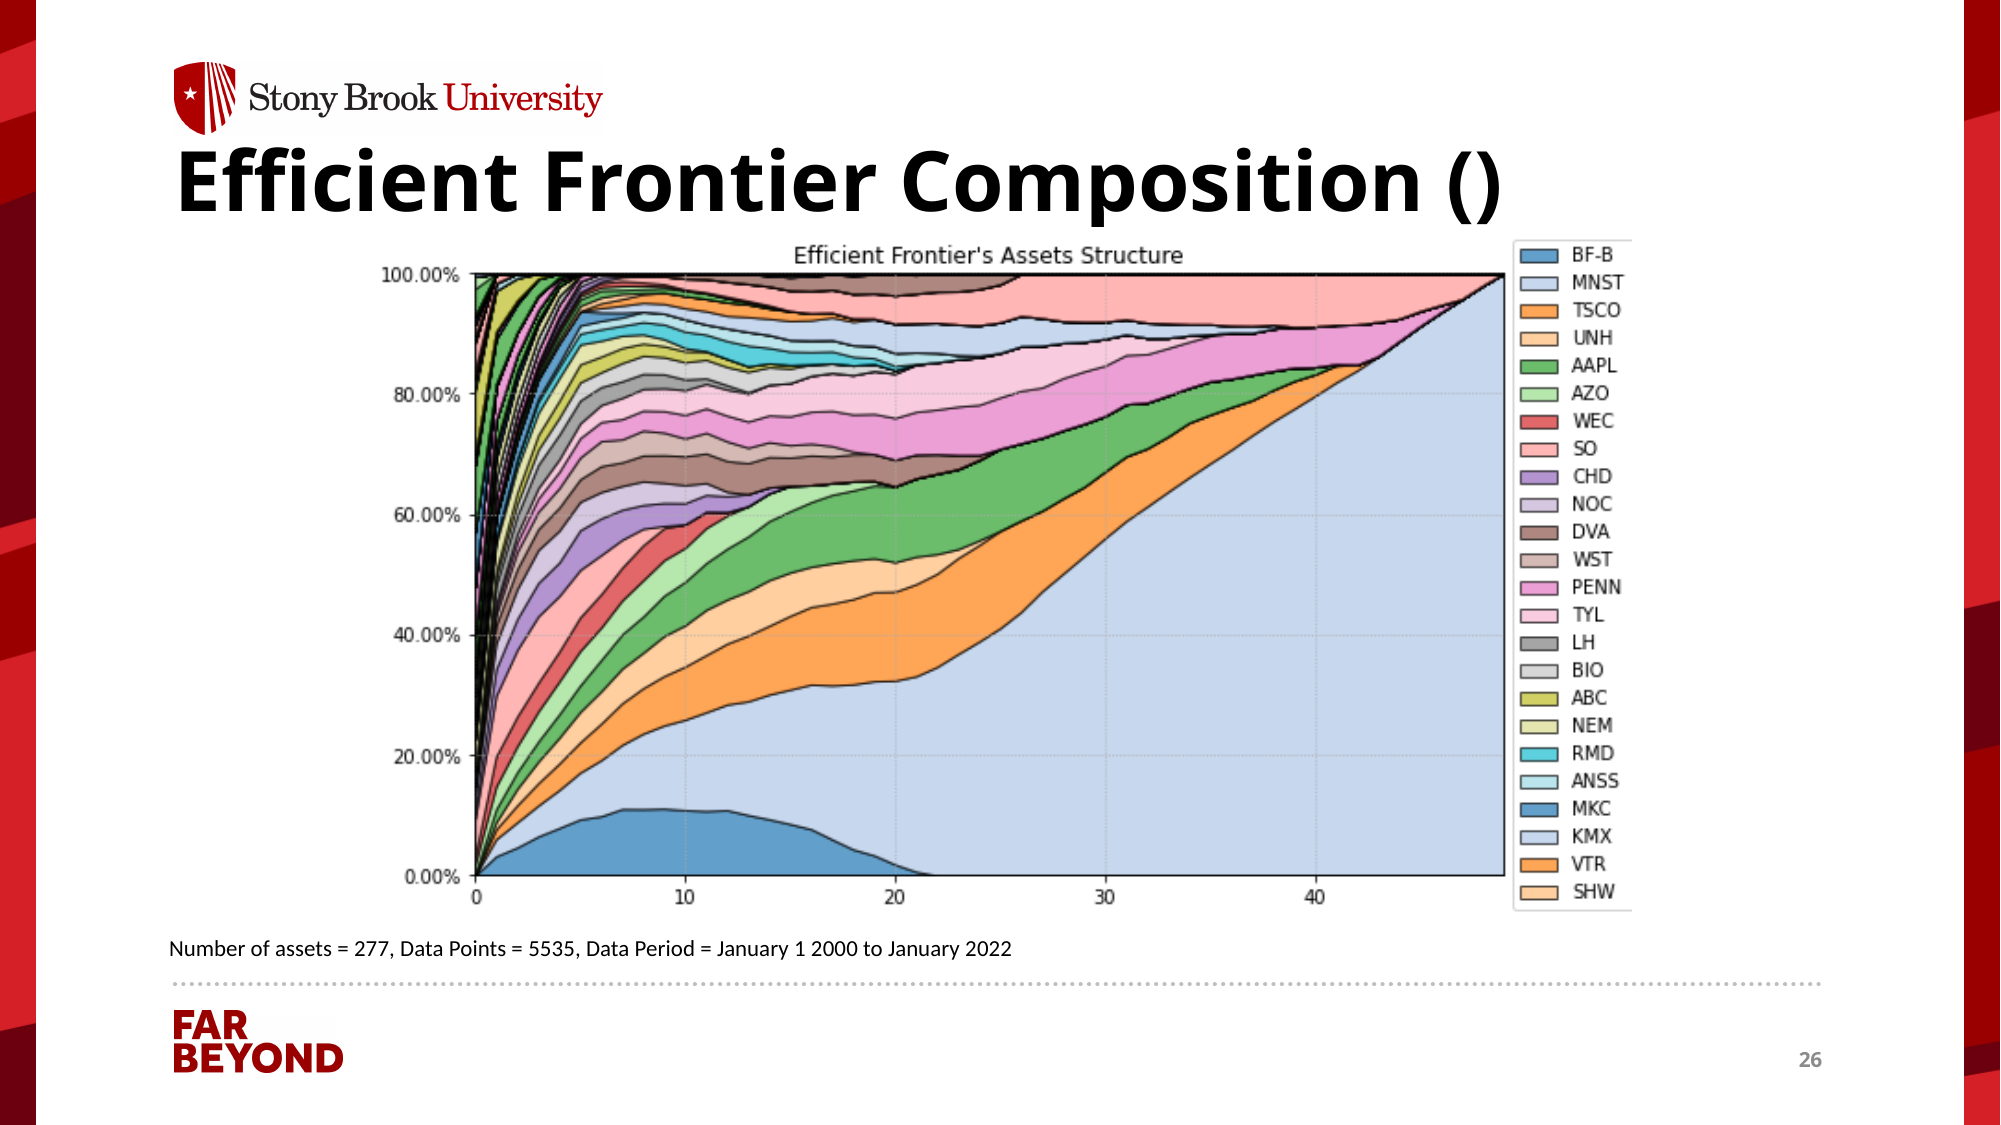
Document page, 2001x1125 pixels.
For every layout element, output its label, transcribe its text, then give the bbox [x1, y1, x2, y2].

picture [174, 62, 603, 135]
picture [367, 227, 1632, 923]
slide_number 26 [1387, 1031, 1838, 1092]
text_box Number of assets = 277, Data Points = 5535, Data Period = January 1 2000 to January 2022 [154, 926, 1805, 969]
picture [0, 0, 36, 1125]
picture [174, 1010, 343, 1073]
picture [1964, 0, 2000, 1125]
